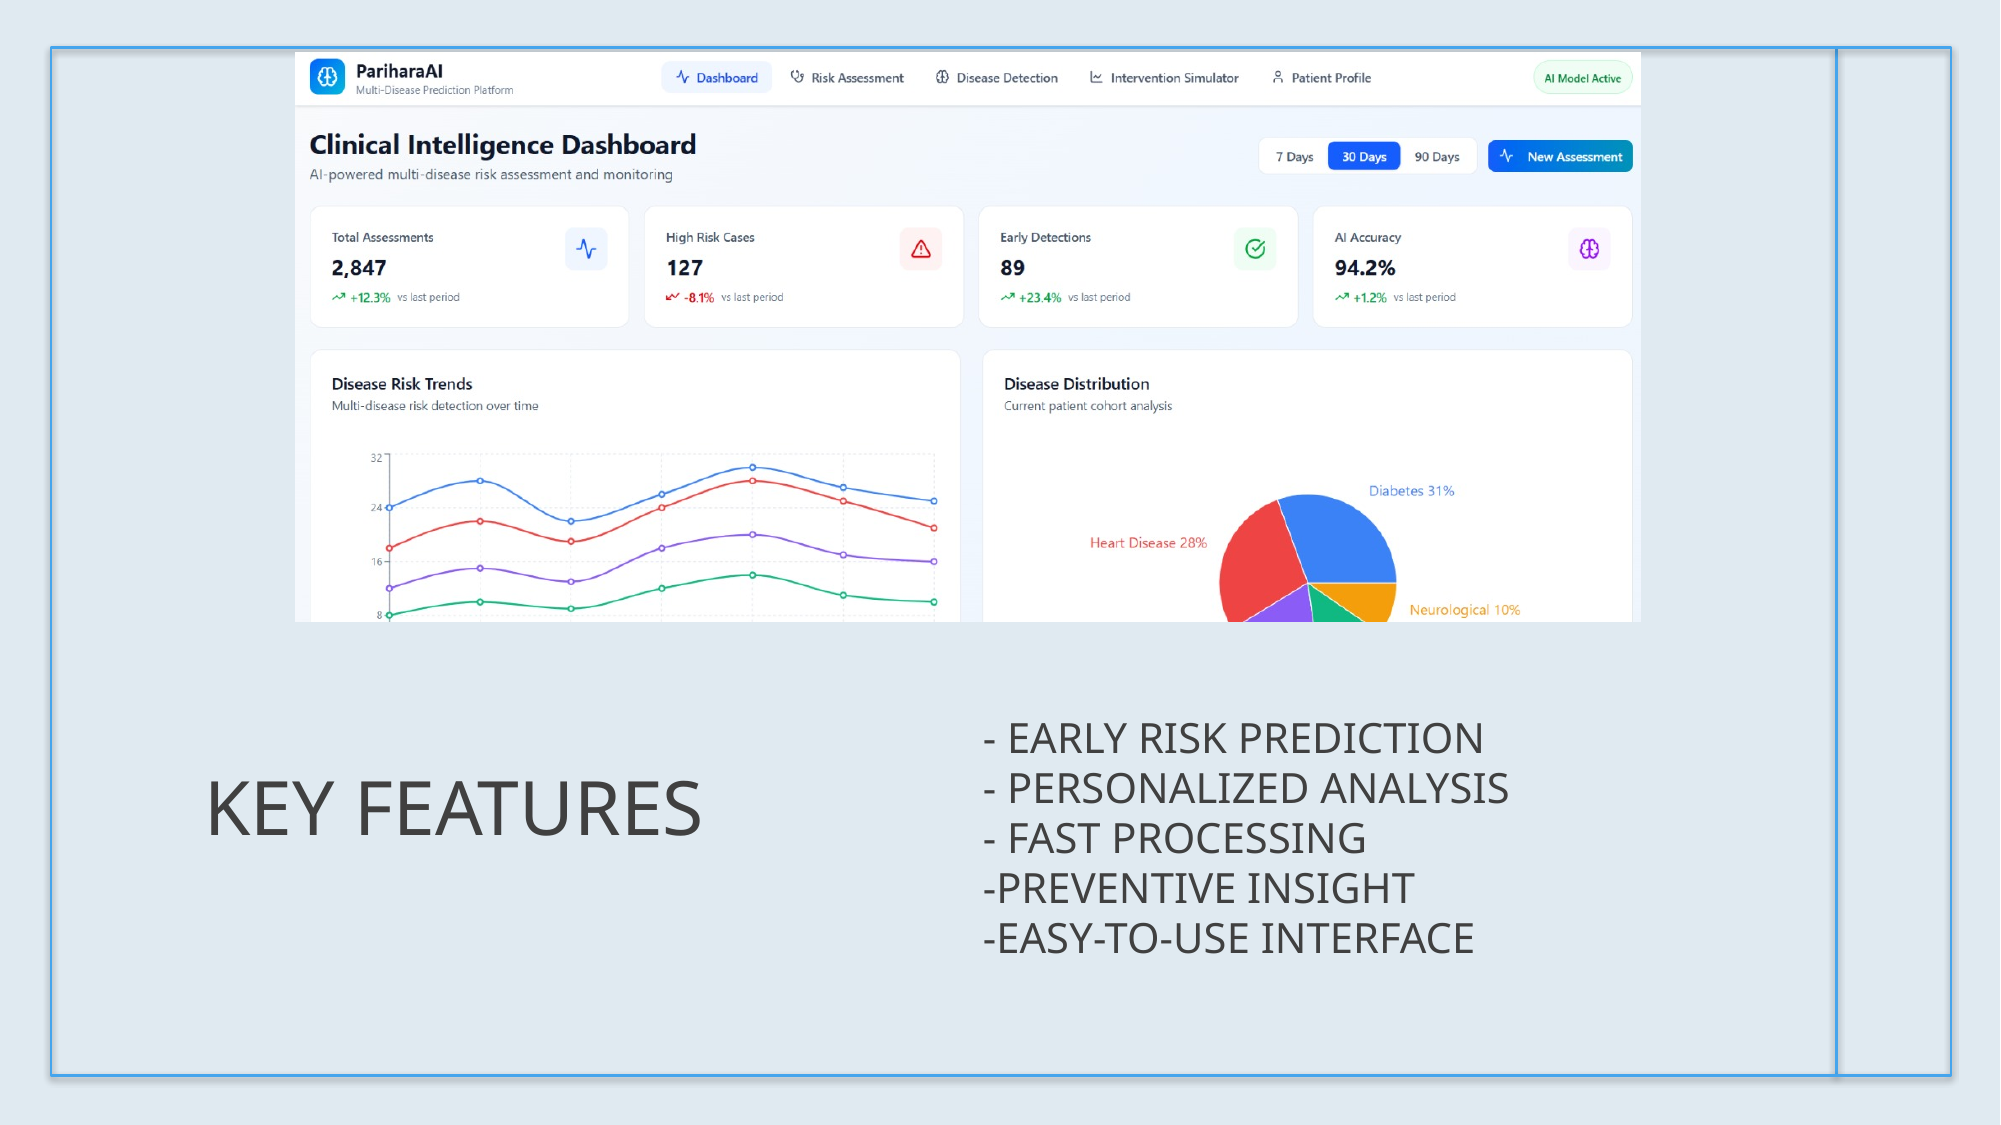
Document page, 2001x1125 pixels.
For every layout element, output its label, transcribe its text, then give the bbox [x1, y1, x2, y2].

picture [295, 51, 1641, 622]
title KEY FEATURES [189, 770, 820, 888]
list - Early risk prediction - Personalized analysis - Fast processing -Preventive insight -Easy-to-use interface [967, 688, 1627, 970]
